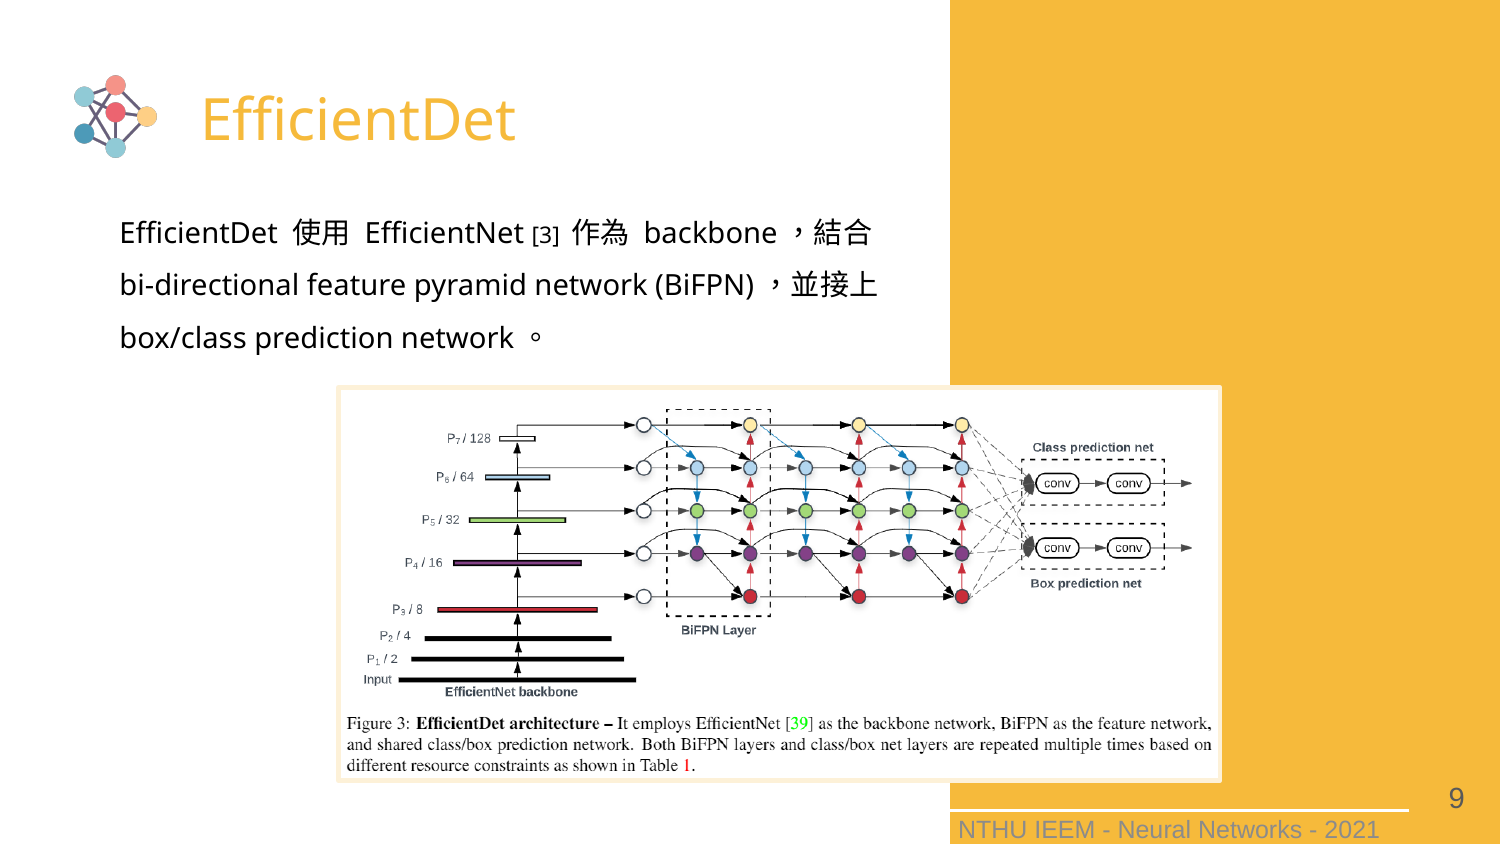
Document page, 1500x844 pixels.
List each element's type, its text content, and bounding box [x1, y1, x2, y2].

picture [70, 71, 162, 162]
picture [340, 389, 1218, 779]
title EfficientDet [184, 67, 1390, 162]
slide_number 9 [1389, 764, 1480, 830]
list EfficientDet 使用 EfficientNet [3] 作為 backbone，結合 bi-directional feature pyramid network (BiFPN)，並接上 box/class prediction network。 [81, 181, 897, 686]
text_box NTHU IEEM - Neural Networks - 2021 [916, 798, 1423, 844]
